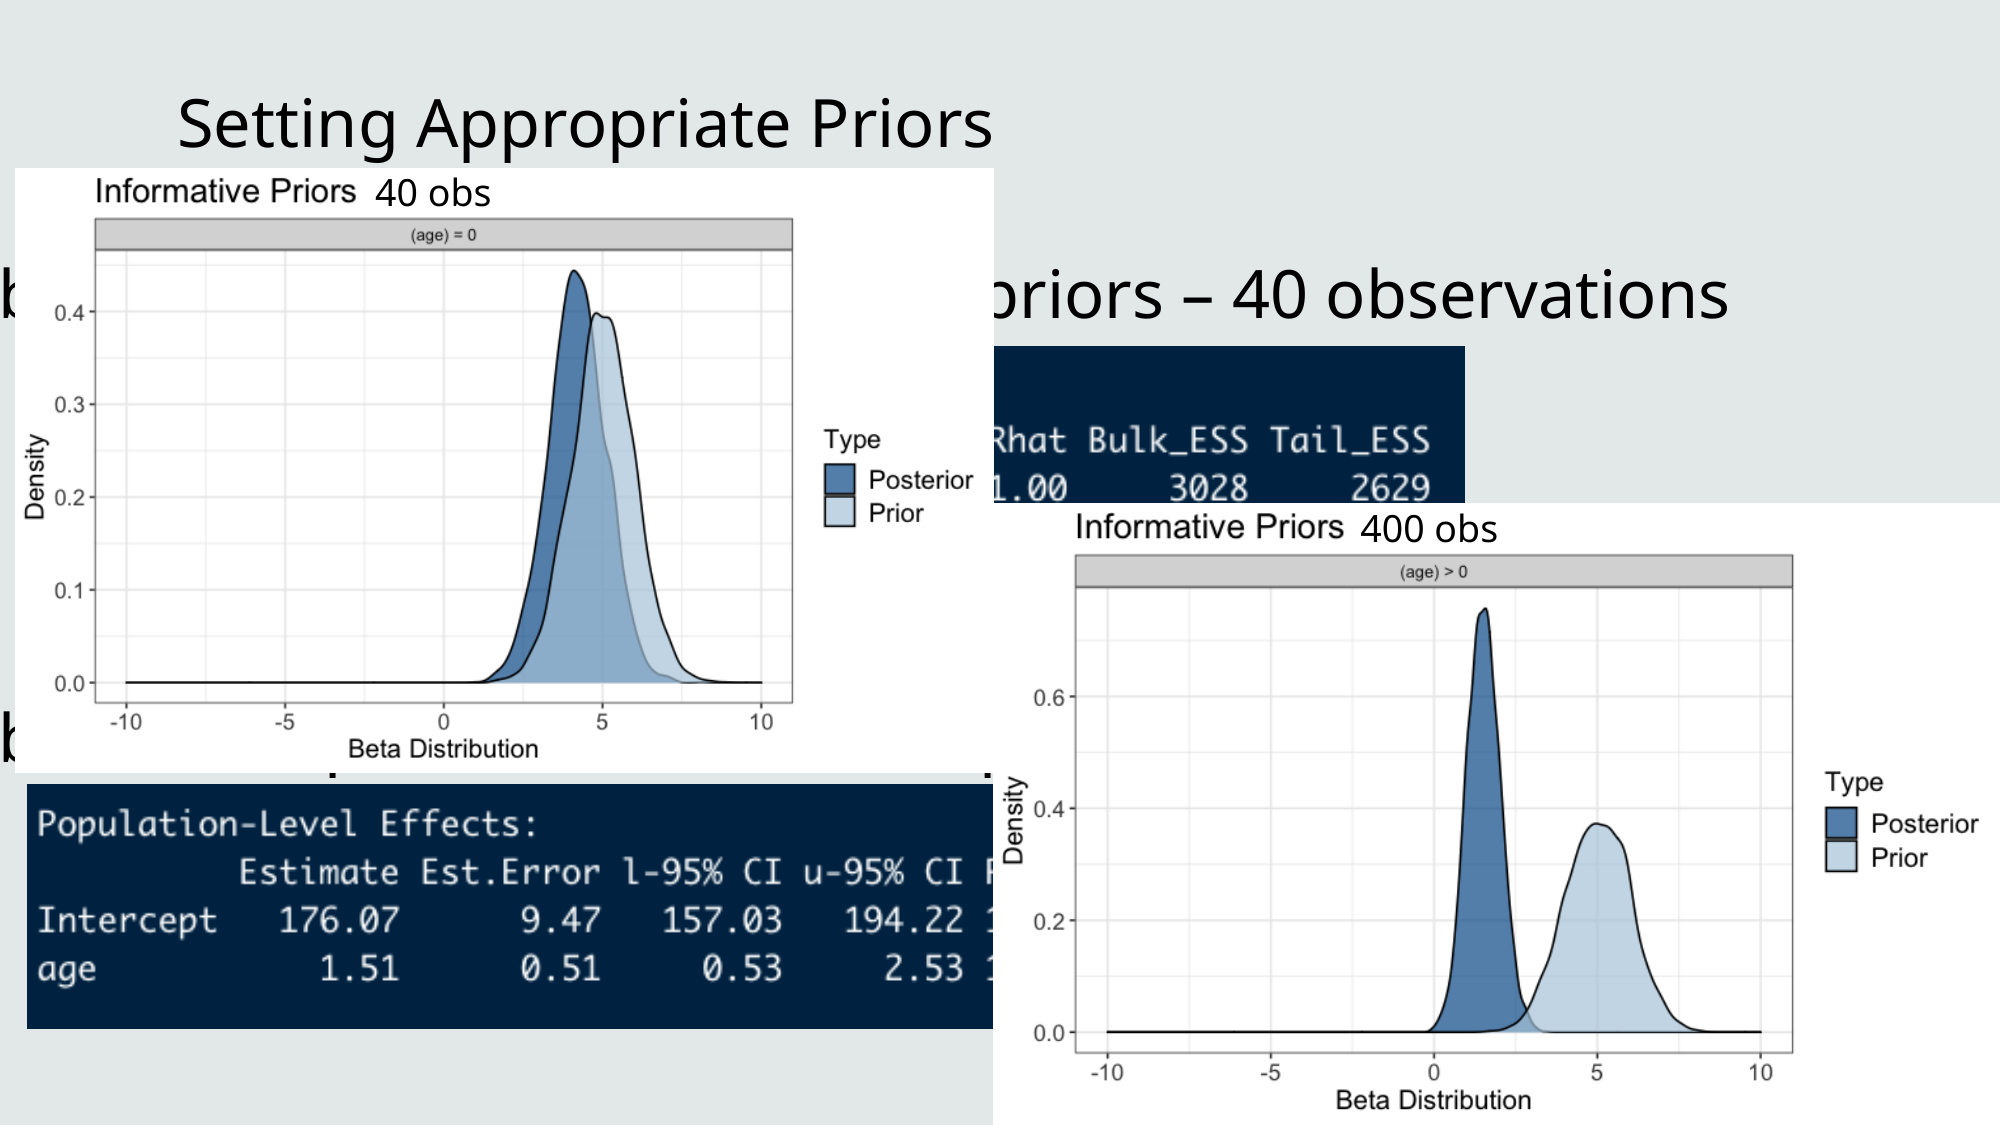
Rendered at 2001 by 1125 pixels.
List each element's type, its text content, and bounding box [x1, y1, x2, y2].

text_box brms() output with informative priors – 400 observations [0, 688, 993, 784]
title Setting Appropriate Priors [162, 64, 1838, 169]
text_box brms() output with informative priors – 40 observations [994, 244, 1748, 340]
text_box 40 obs [360, 161, 507, 168]
text_box brms() output with informative priors – 40 observations [0, 244, 15, 340]
picture [15, 168, 2000, 1125]
text_box 400 obs [1465, 497, 1514, 503]
